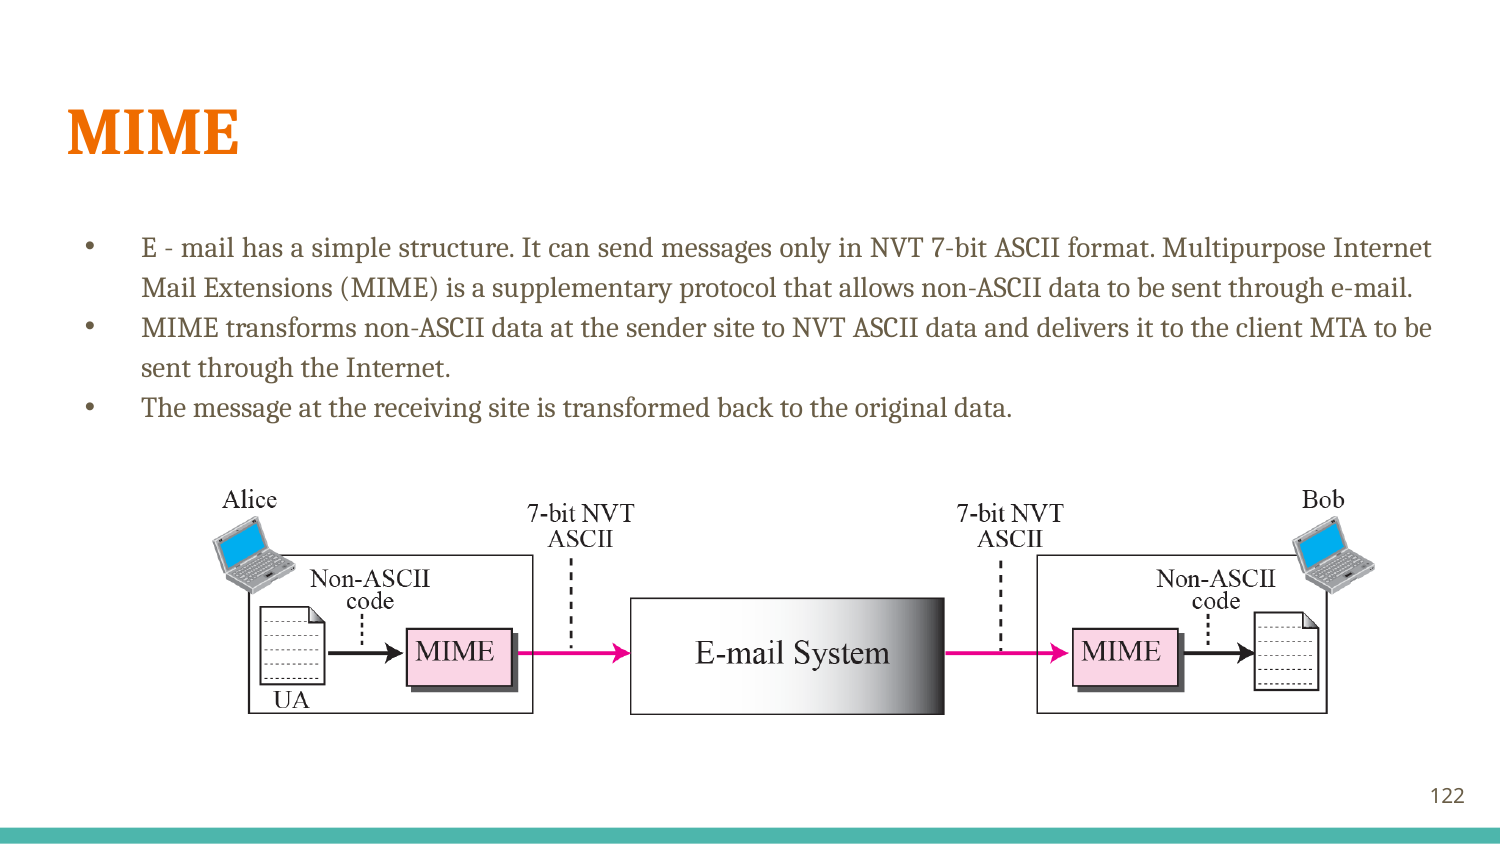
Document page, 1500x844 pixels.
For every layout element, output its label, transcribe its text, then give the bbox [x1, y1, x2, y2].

picture [212, 486, 1375, 717]
list E - mail has a simple structure. It can send messages only in NVT 7-bit ASCII format. Multipurpose Internet Mail Extensions (MIME) is a supplementary protocol that allows non-ASCII data to be sent through e-mail. MIME transforms non-ASCII data at the sender site to NVT ASCII data and delivers it to the client MTA to be sent through the Internet. The message at the receiving site is transformed back to the original data. [51, 207, 1449, 750]
title MIME [51, 72, 1449, 189]
slide_number ‹#› [1389, 764, 1480, 830]
